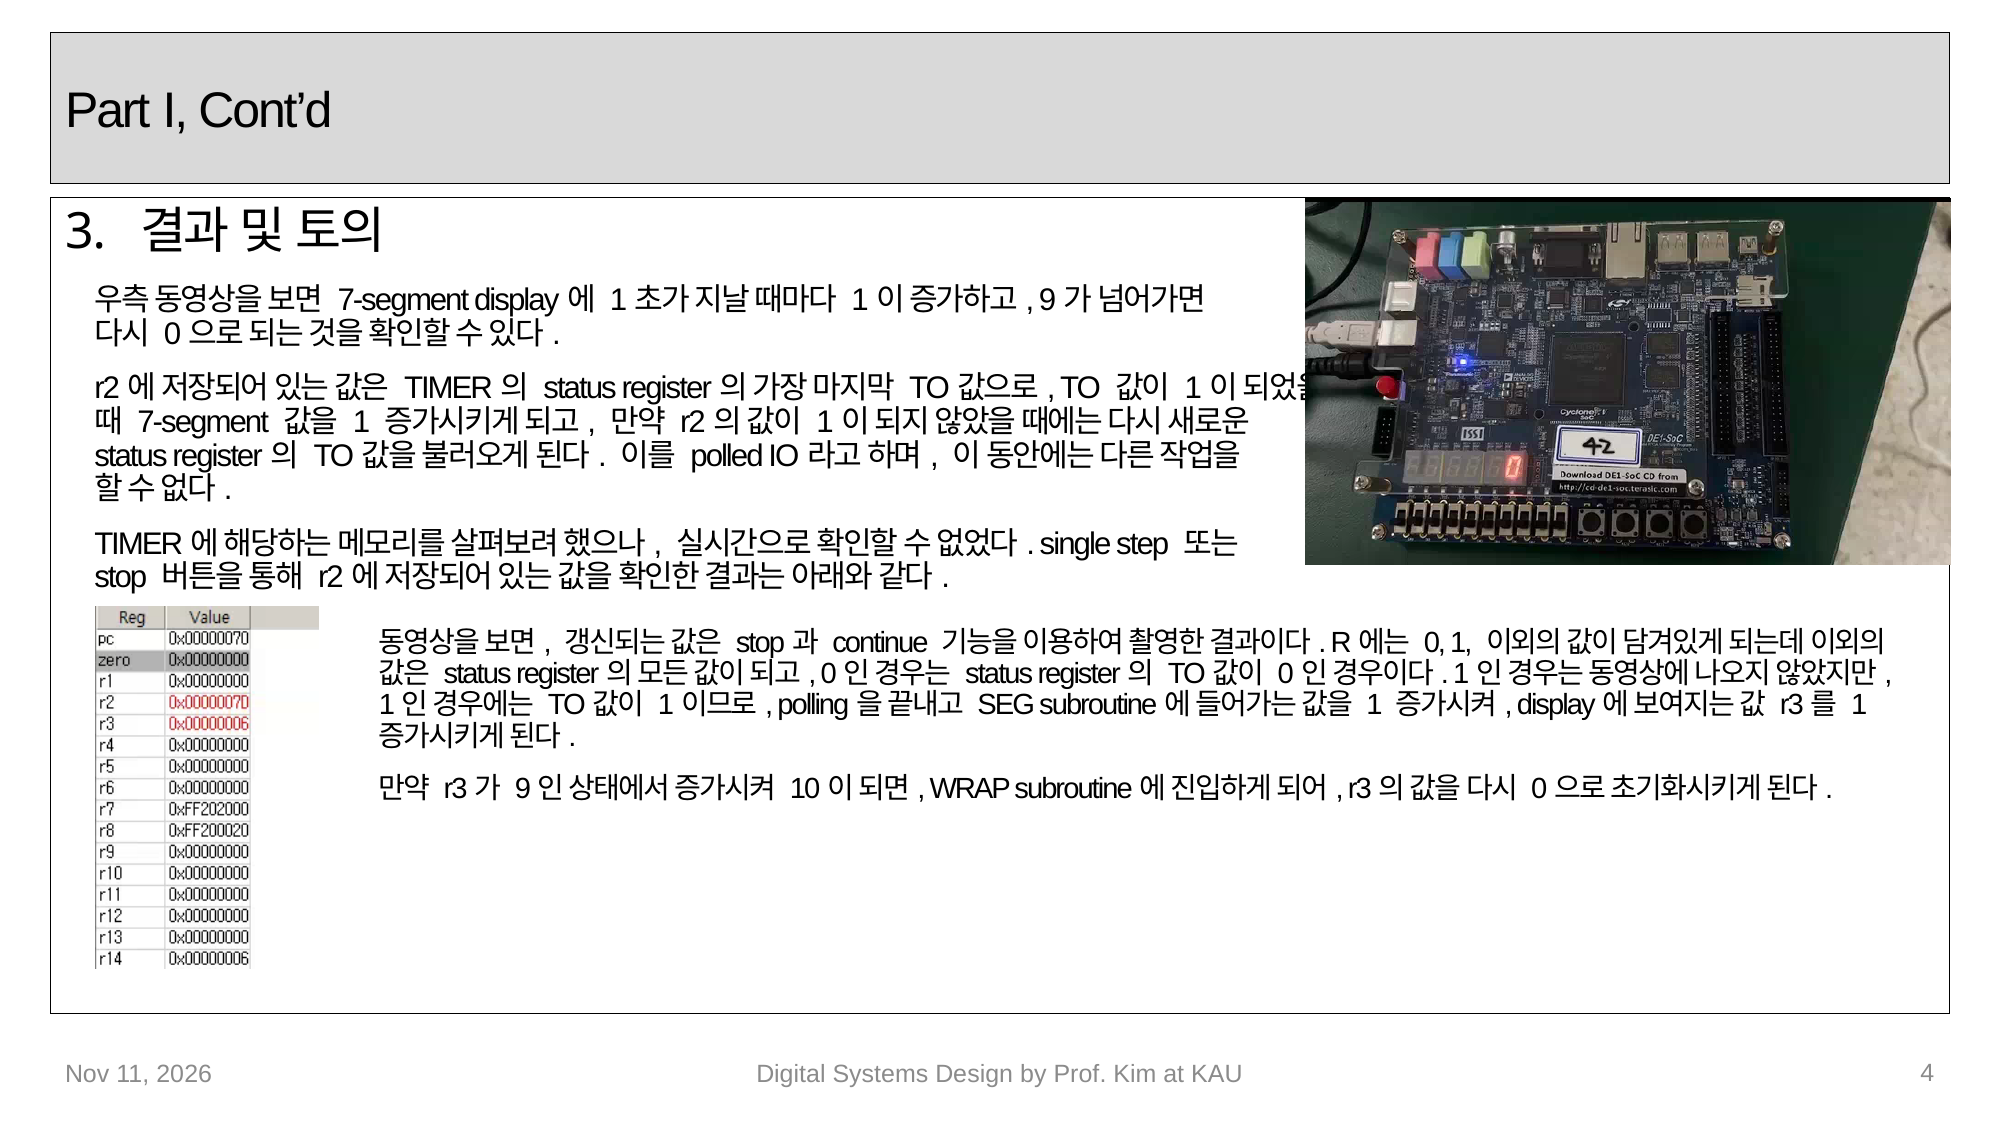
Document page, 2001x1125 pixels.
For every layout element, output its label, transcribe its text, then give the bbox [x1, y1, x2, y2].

text_box 우측 동영상을 보면 7-segment display에 1초가 지날 때마다 1이 증가하고, 9가 넘어가면 다시 0으로 되는 것을 확인할 수 있다. r2에 저장되어 있는 값은 TIMER의 status register의 가장 마지막 TO값으로, TO 값이 1이 되었을 때 7-segment 값을 1 증가시키게 되고, 만약 r2의 값이 1이 되지 않았을 때에는 다시 새로운 status register의 TO값을 불러오게 된다. 이를 polled IO라고 하며, 이 동안에는 다른 작업을 할 수 없다. TIMER에 해당하는 메모리를 살펴보려 했으나, 실시간으로 확인할 수 없었다. single step 또는 stop 버튼을 통해 r2에 저장되어 있는 값을 확인한 결과는 아래와 같다. [79, 276, 1623, 606]
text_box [1304, 197, 1952, 566]
title Part I, Cont’d [50, 32, 1950, 184]
text_box 동영상을 보면, 갱신되는 값은 stop과 continue 기능을 이용하여 촬영한 결과이다. R에는 0, 1, 이외의 값이 담겨있게 되는데 이외의 값은 status register의 모든 값이 되고, 0인 경우는 status register의 TO값이 0인 경우이다. 1인 경우는 동영상에 나오지 않았지만, 1인 경우에는 TO값이 1이므로, polling을 끝내고 SEG subroutine에 들어가는 값을 1 증가시켜, display에 보여지는 값 r3를 1 증가시키게 된다. 만약 r3가 9인 상태에서 증가시켜 10이 되면, WRAP subroutine에 진입하게 되어, r3의 값을 다시 0으로 초기화시키게 된다. [363, 619, 1919, 1000]
footer Digital Systems Design by Prof. Kim at KAU [662, 1042, 1338, 1103]
slide_number 4 [1493, 1041, 1950, 1102]
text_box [94, 605, 320, 970]
slide_number 20-Oct-22 [50, 1042, 500, 1103]
list 결과 및 토의 [50, 197, 1950, 1014]
